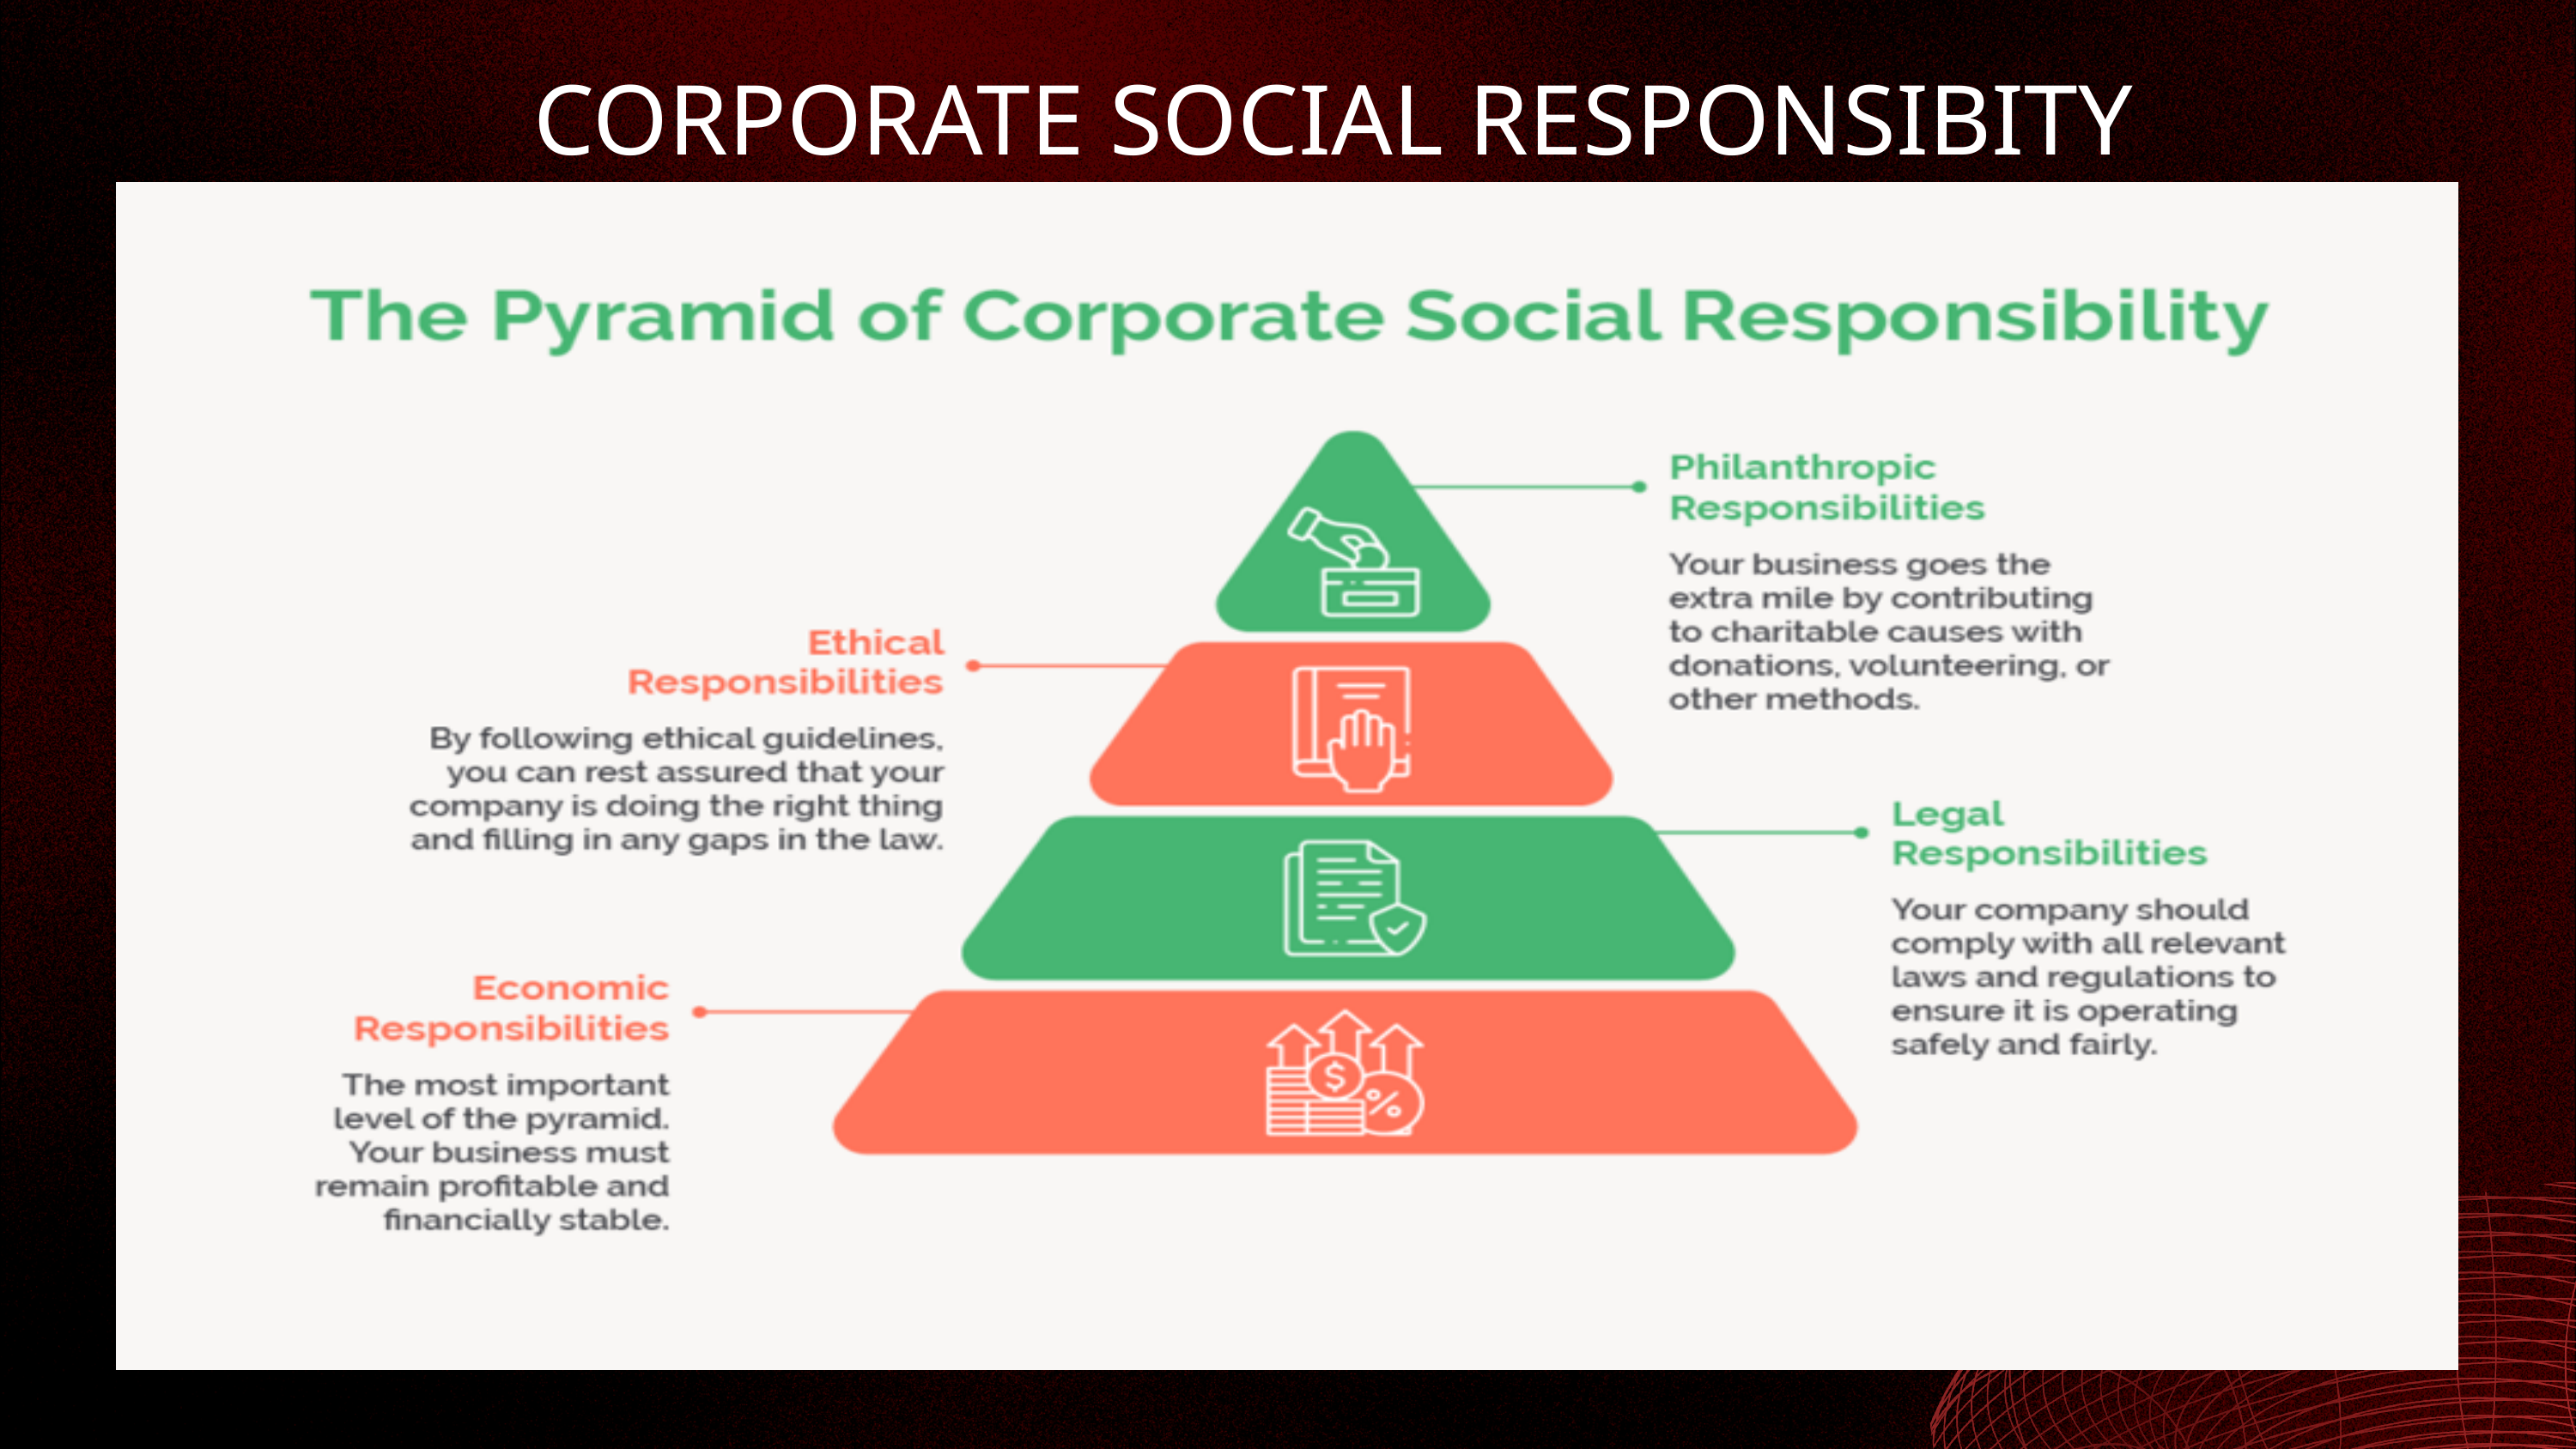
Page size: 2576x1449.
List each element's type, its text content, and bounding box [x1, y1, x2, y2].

picture [116, 181, 2458, 1370]
text_box [0, 0, 2576, 1449]
text_box CORPORATE SOCIAL RESPONSIBITY [311, 13, 2356, 174]
text_box [1923, 1179, 2576, 1449]
